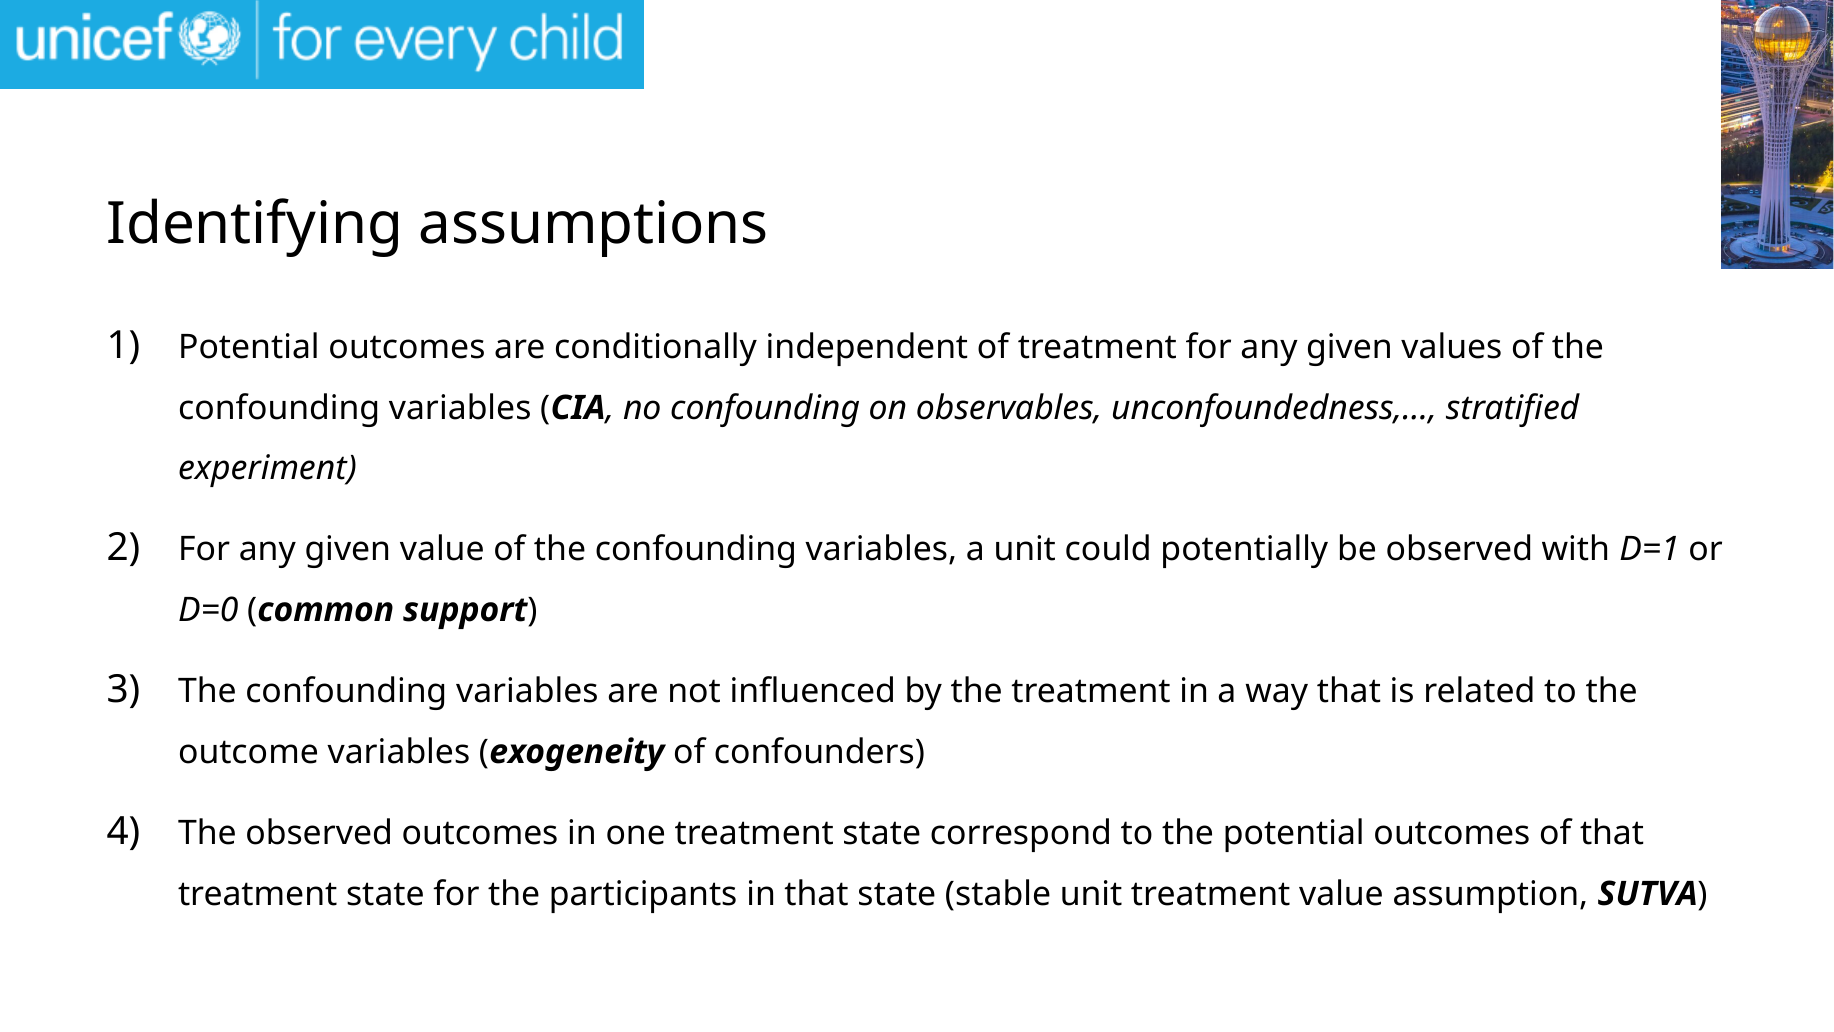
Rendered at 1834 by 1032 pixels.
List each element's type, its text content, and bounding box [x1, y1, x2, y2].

list Potential outcomes are conditionally independent of treatment for any given values of the confounding variables (CIA, no confounding on observables, unconfoundedness,…, stratified experiment) For any given value of the confounding variables, a unit could potentially be observed with D=1 or D=0 (common support) The confounding variables are not influenced by the treatment in a way that is related to the outcome variables (exogeneity of confounders) The observed outcomes in one treatment state correspond to the potential outcomes of that treatment state for the participants in that state (stable unit treatment value assumption, SUTVA) [91, 296, 1742, 941]
picture [0, 0, 644, 89]
picture [1721, 0, 1834, 269]
title Identifying assumptions [91, 173, 1745, 268]
